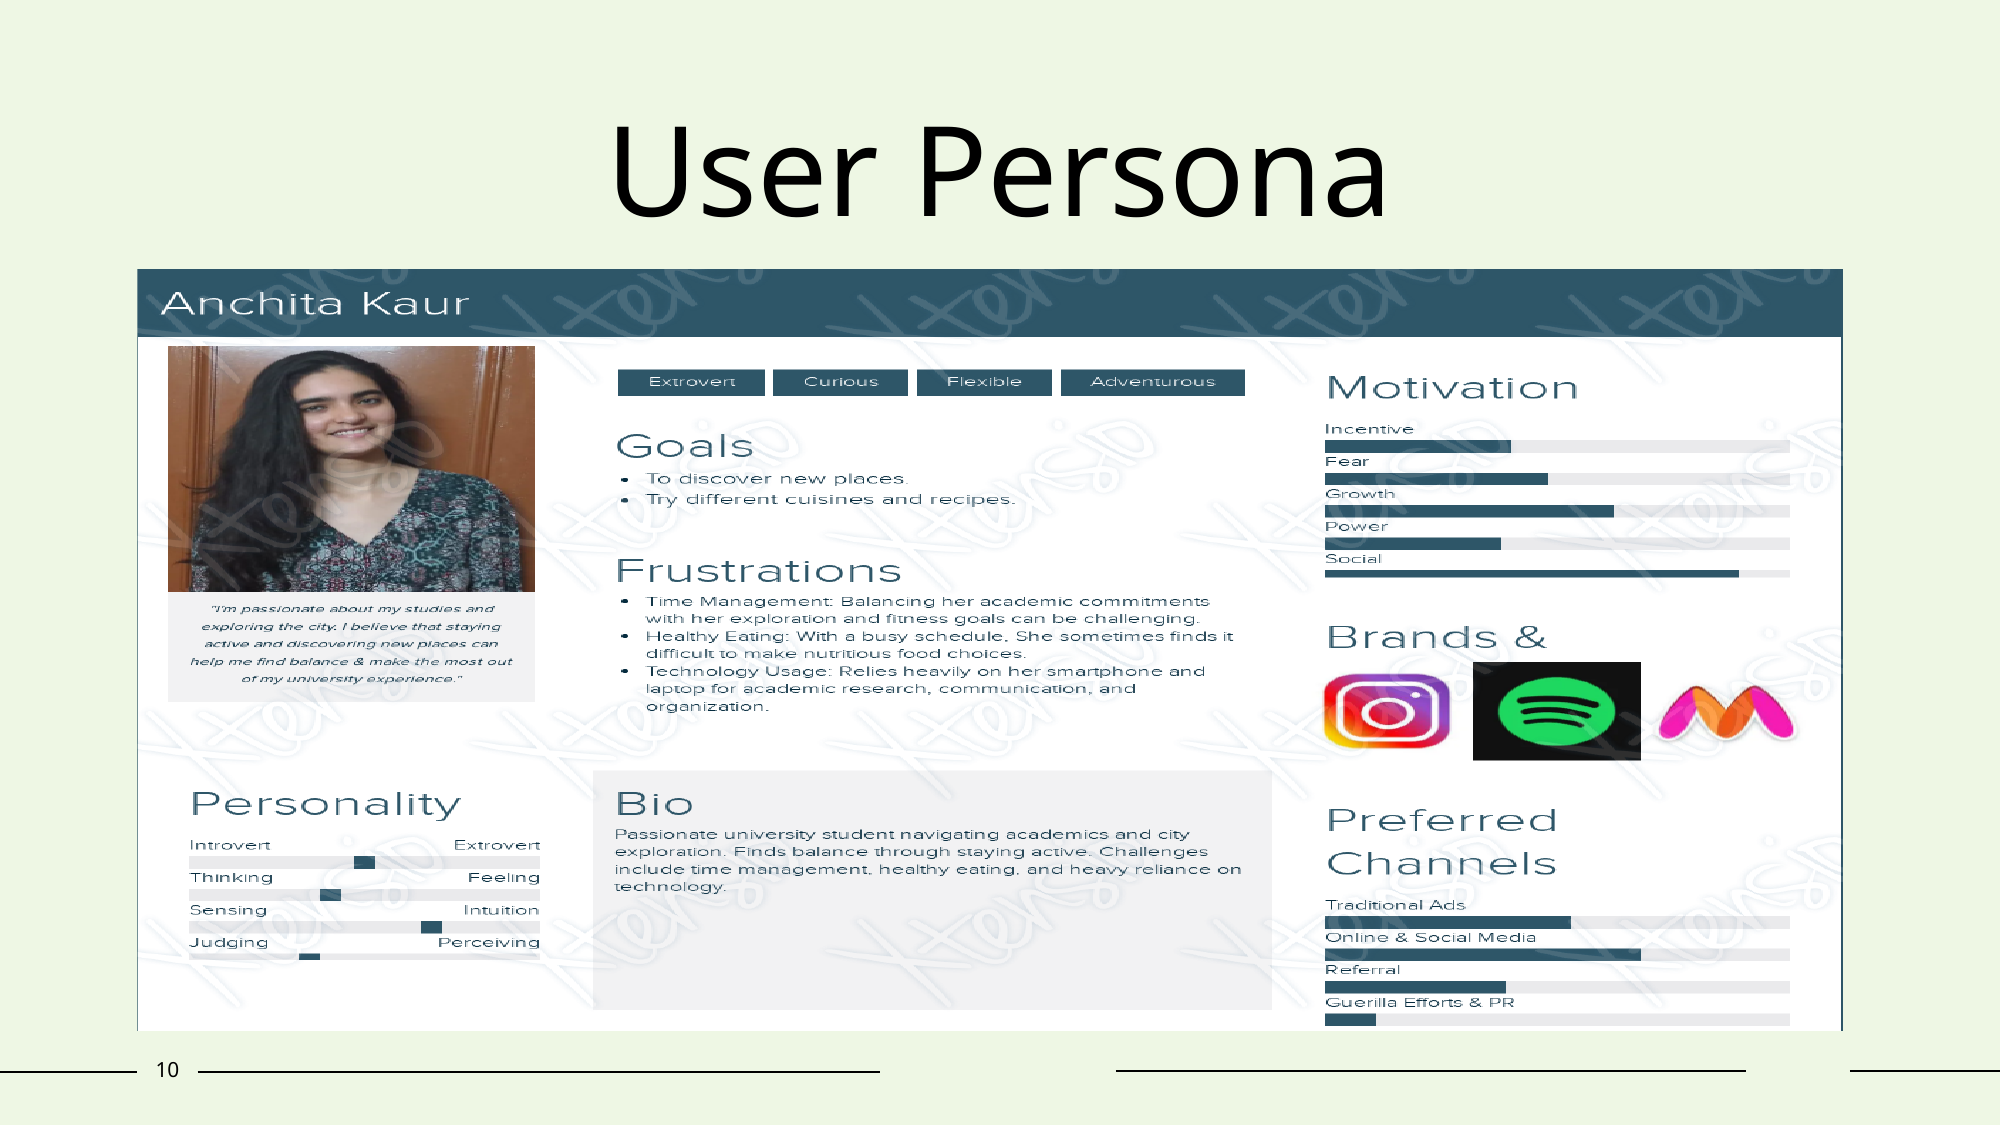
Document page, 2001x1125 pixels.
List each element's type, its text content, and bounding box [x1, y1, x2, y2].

title User Persona [187, 83, 1813, 251]
slide_number 10 [137, 1050, 198, 1091]
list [137, 269, 1843, 1031]
